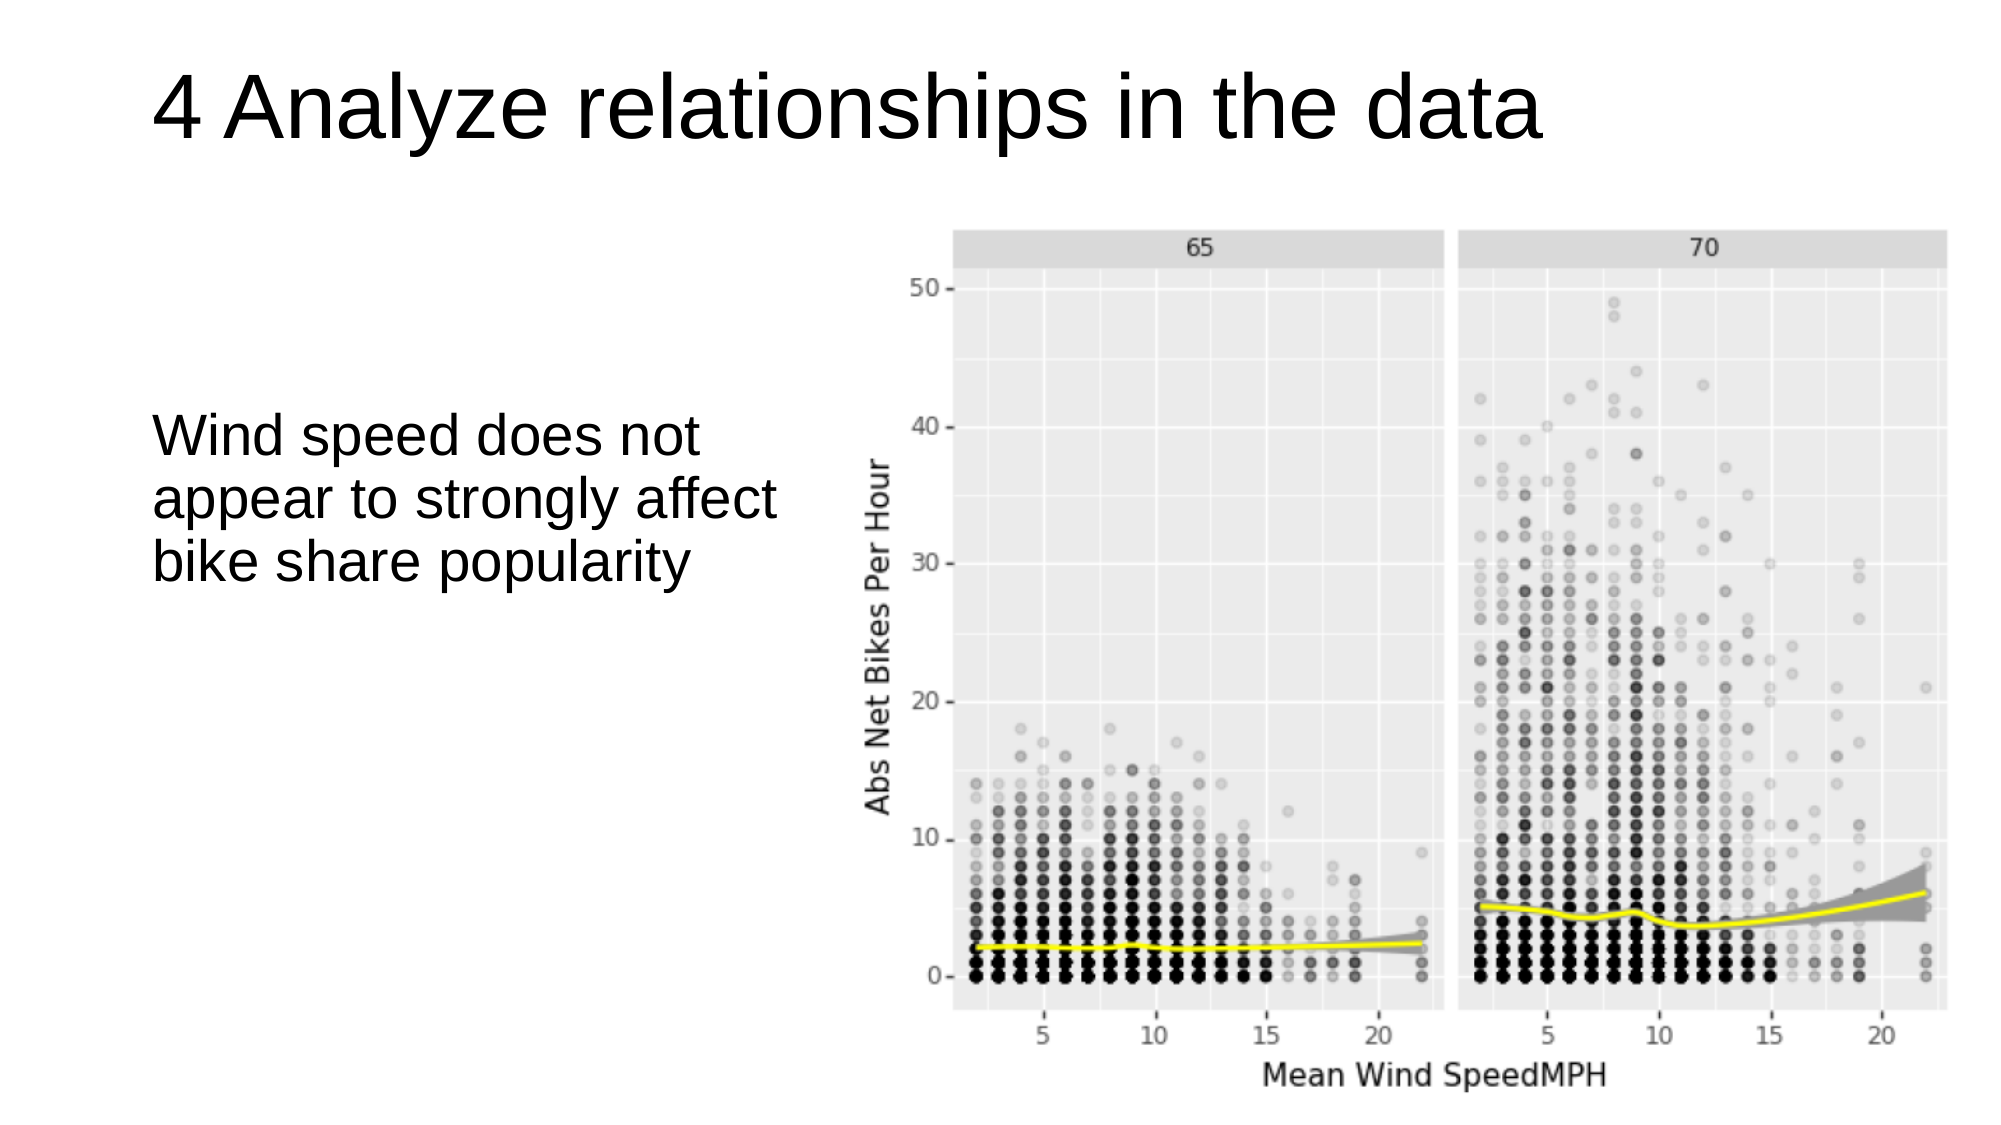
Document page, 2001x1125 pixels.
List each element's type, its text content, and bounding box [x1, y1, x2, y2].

list Wind speed does not appear to strongly affect bike share popularity [137, 397, 826, 1014]
title 4 Analyze relationships in the data [137, 0, 1863, 218]
picture [826, 214, 1975, 1112]
